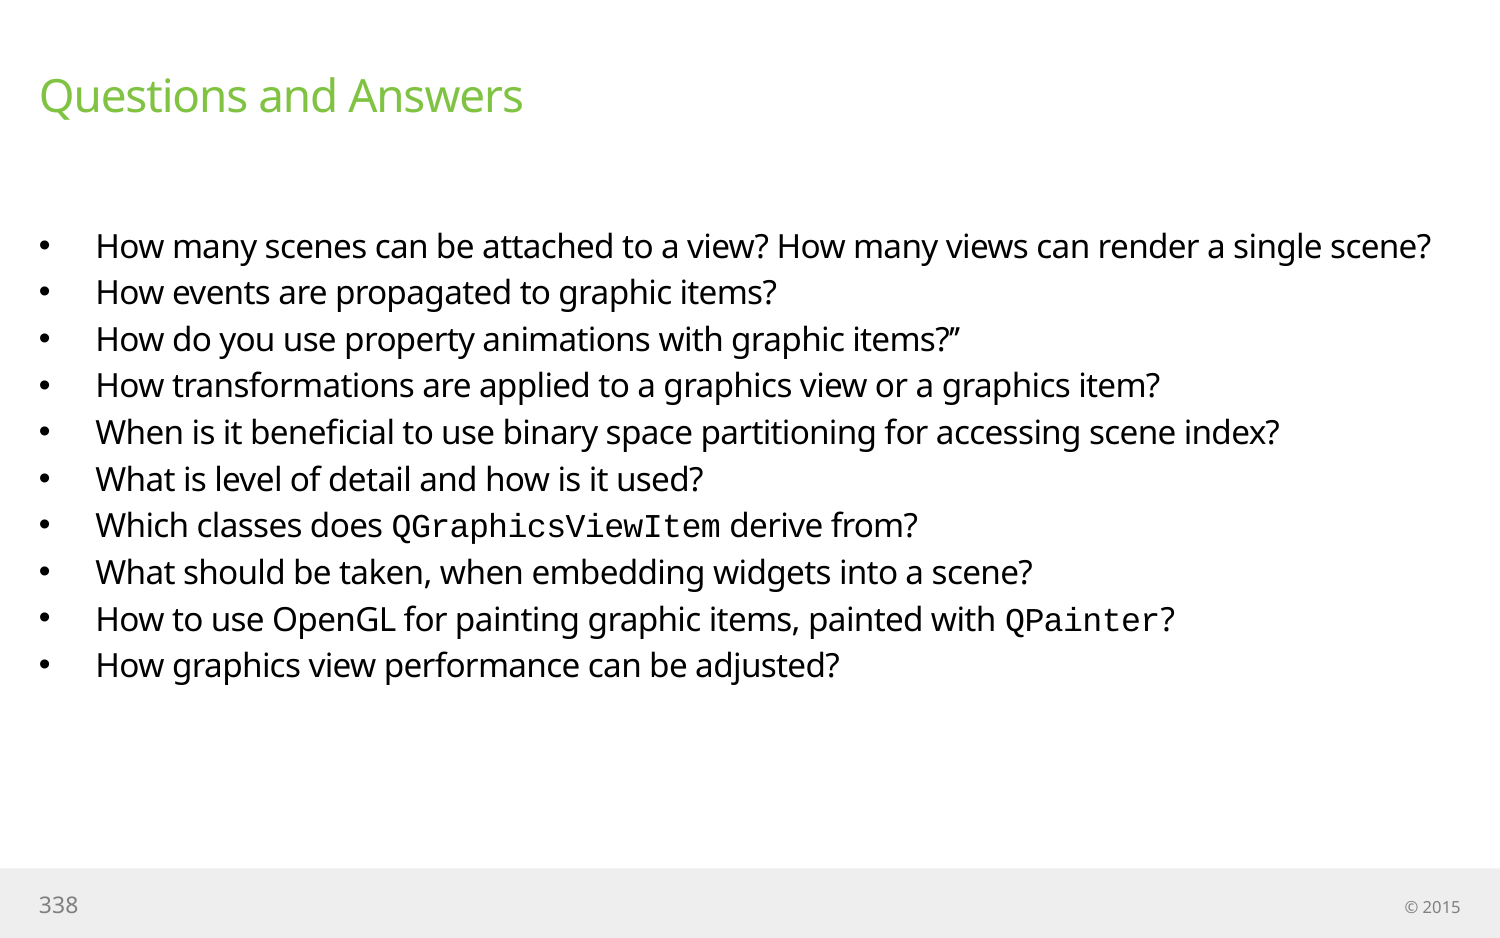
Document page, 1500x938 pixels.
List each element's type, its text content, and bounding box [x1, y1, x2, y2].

slide_number 338 [39, 892, 410, 921]
footer © 2015 [1188, 896, 1461, 917]
title Questions and Answers [39, 66, 1052, 195]
list How many scenes can be attached to a view? How many views can render a single scene? How events are propagated to graphic items? How do you use property animations with graphic items?’’ How transformations are applied to a graphics view or a graphics item? When is it beneficial to use binary space partitioning for accessing scene index? What is level of detail and how is it used? Which classes does QGraphicsViewItem derive from? What should be taken, when embedding widgets into a scene? How to use OpenGL for painting graphic items, painted with QPainter? How graphics view performance can be adjusted? [39, 224, 1471, 846]
